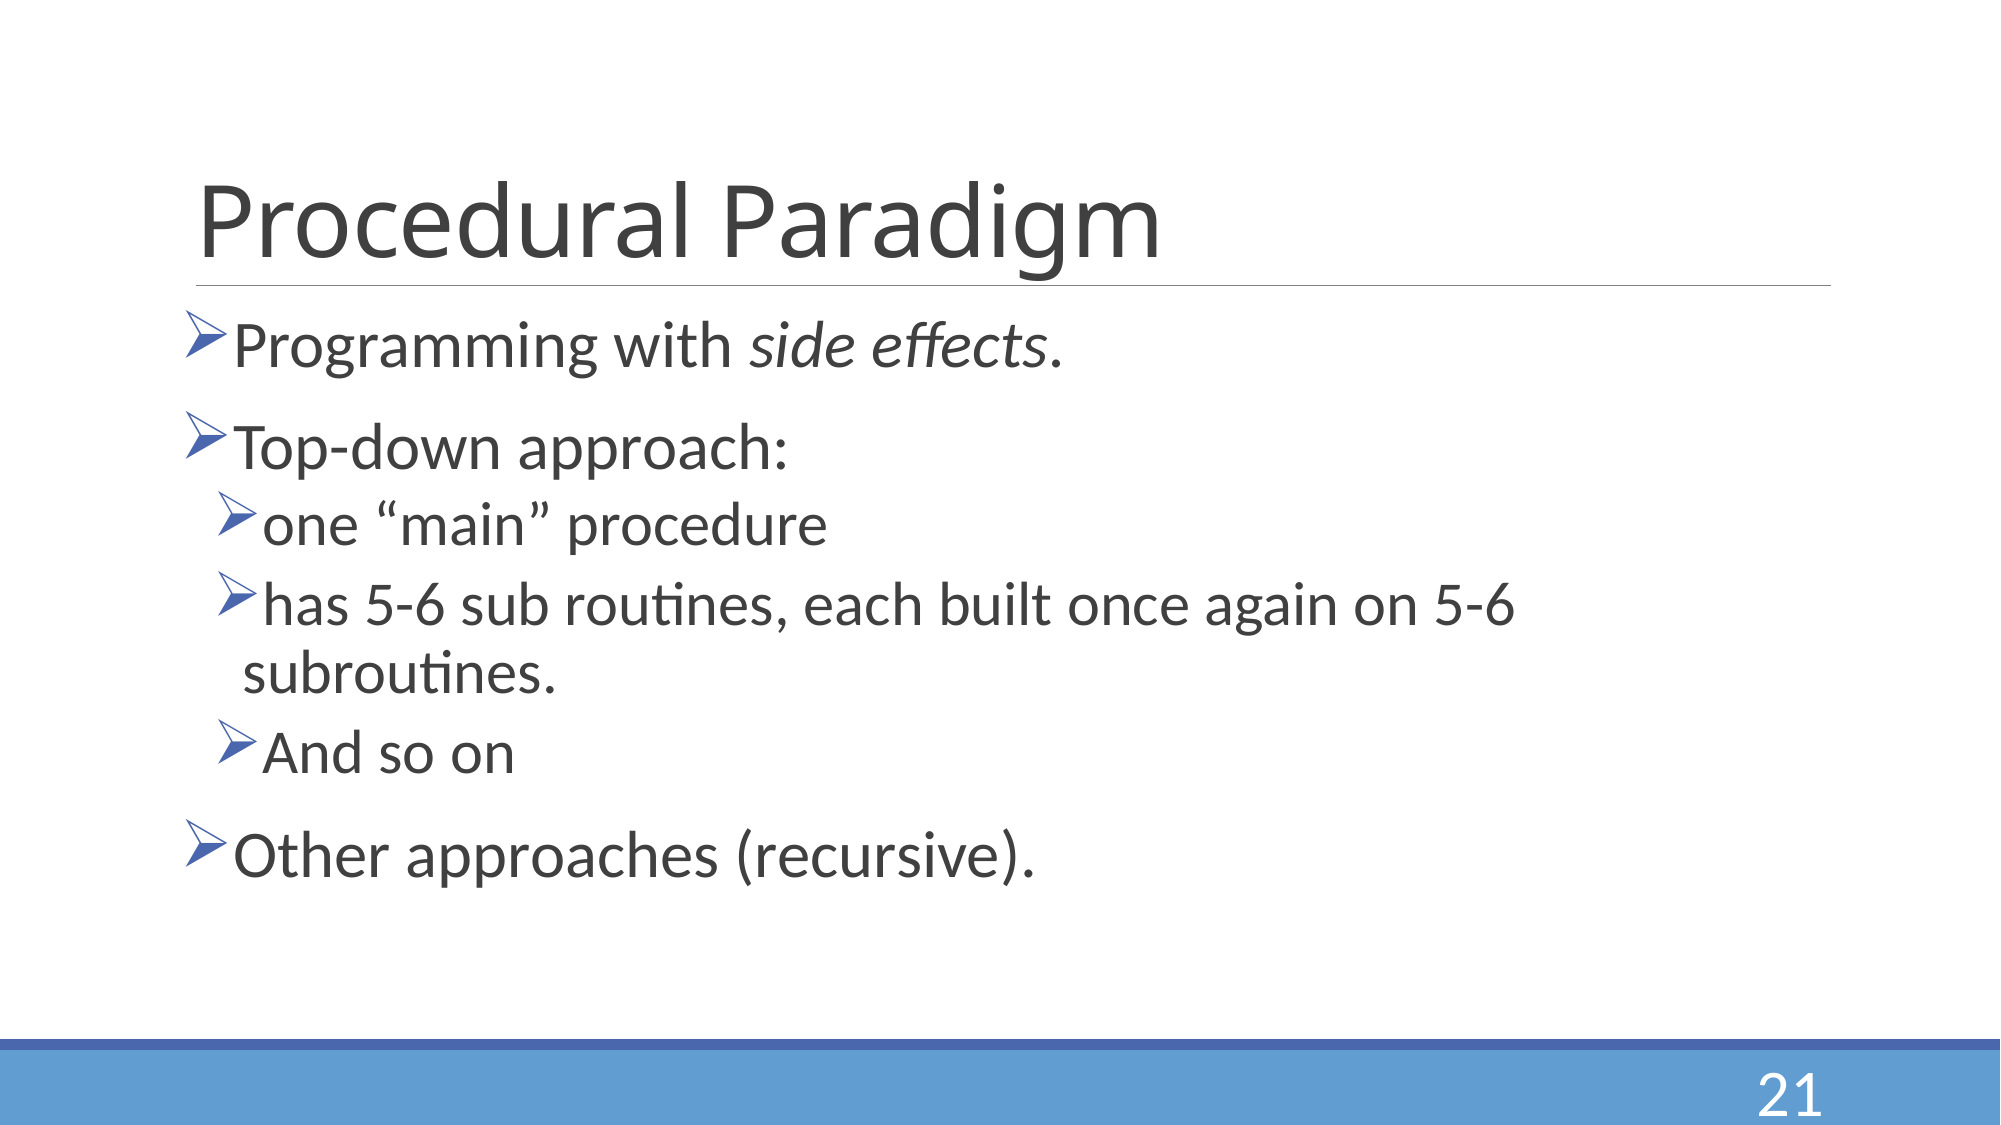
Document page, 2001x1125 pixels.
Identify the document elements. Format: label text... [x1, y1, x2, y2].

slide_number 21 [1624, 1059, 1840, 1120]
title Procedural Paradigm [180, 47, 1830, 285]
list Programming with side effects. Top-down approach: one “main” procedure has 5-6 sub routines, each built once again on 5-6 subroutines. And so on Other approaches (recursive). [180, 302, 1830, 963]
